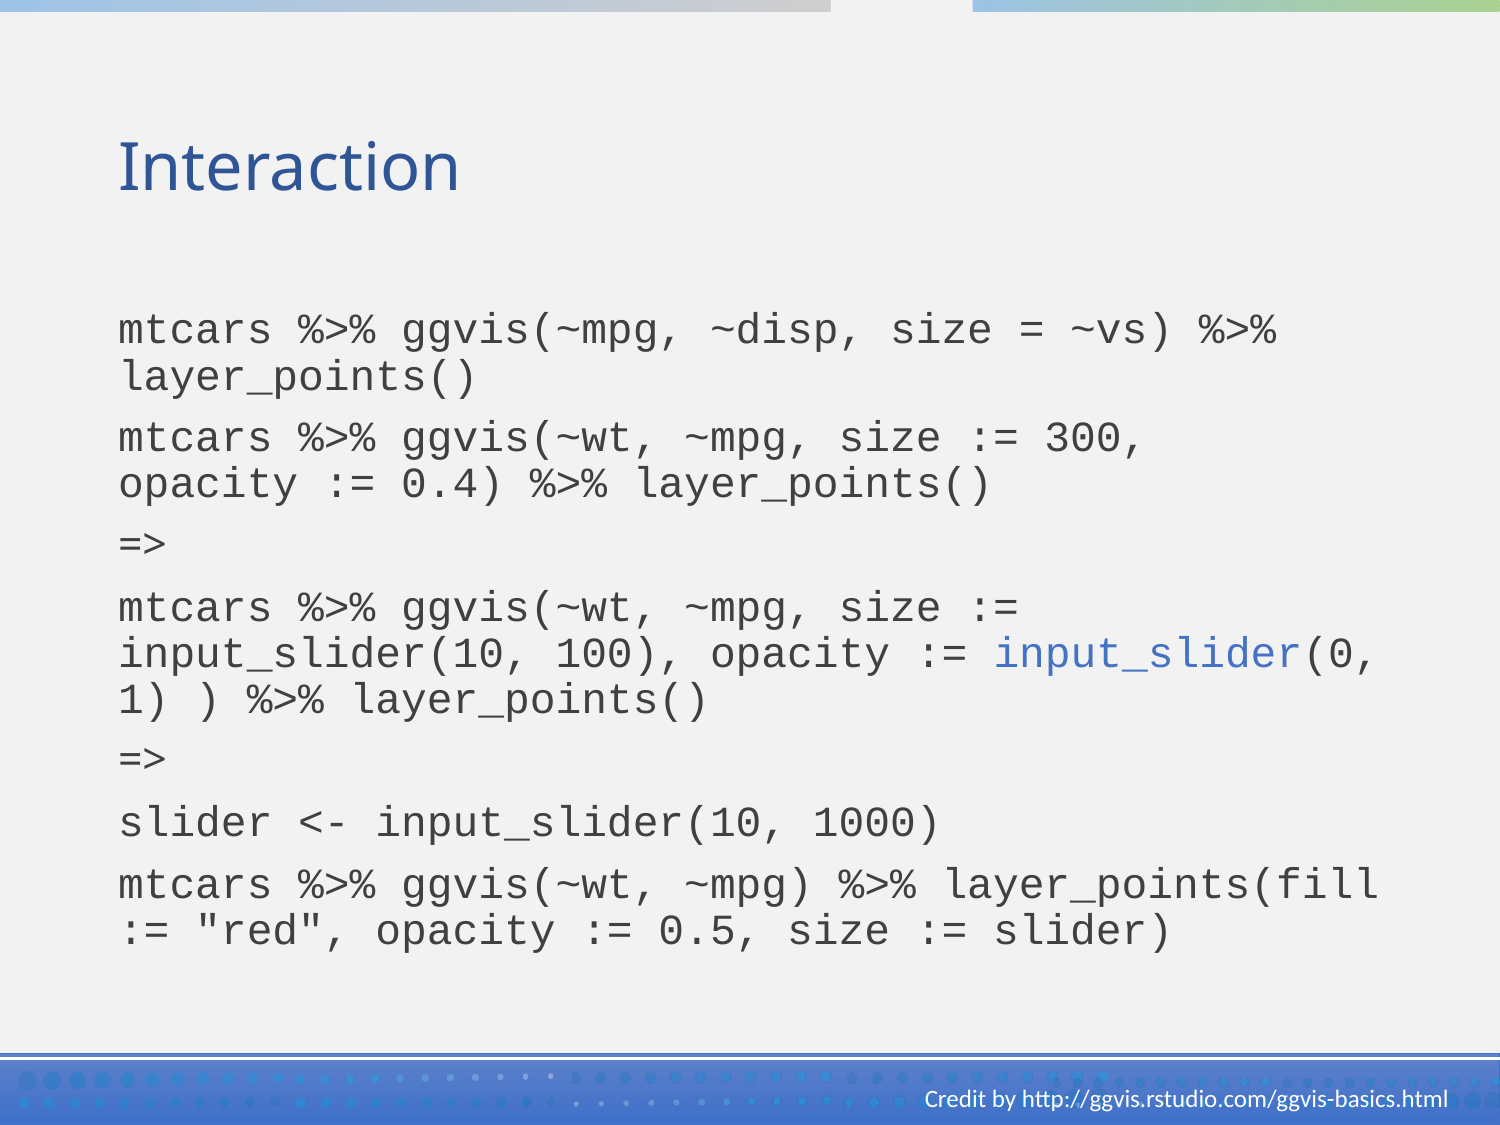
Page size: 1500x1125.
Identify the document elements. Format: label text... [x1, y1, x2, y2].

list mtcars %>% ggvis(~mpg, ~disp, size = ~vs) %>% layer_points() mtcars %>% ggvis(~wt, ~mpg, size := 300, opacity := 0.4) %>% layer_points() => mtcars %>% ggvis(~wt, ~mpg, size := input_slider(10, 100), opacity := input_slider(0, 1) ) %>% layer_points() => slider <- input_slider(10, 1000) mtcars %>% ggvis(~wt, ~mpg) %>% layer_points(fill := "red", opacity := 0.5, size := slider) [103, 299, 1397, 1014]
title Interaction [103, 59, 1397, 278]
text_box Credit by http://ggvis.rstudio.com/ggvis-basics.html [909, 1075, 1465, 1120]
